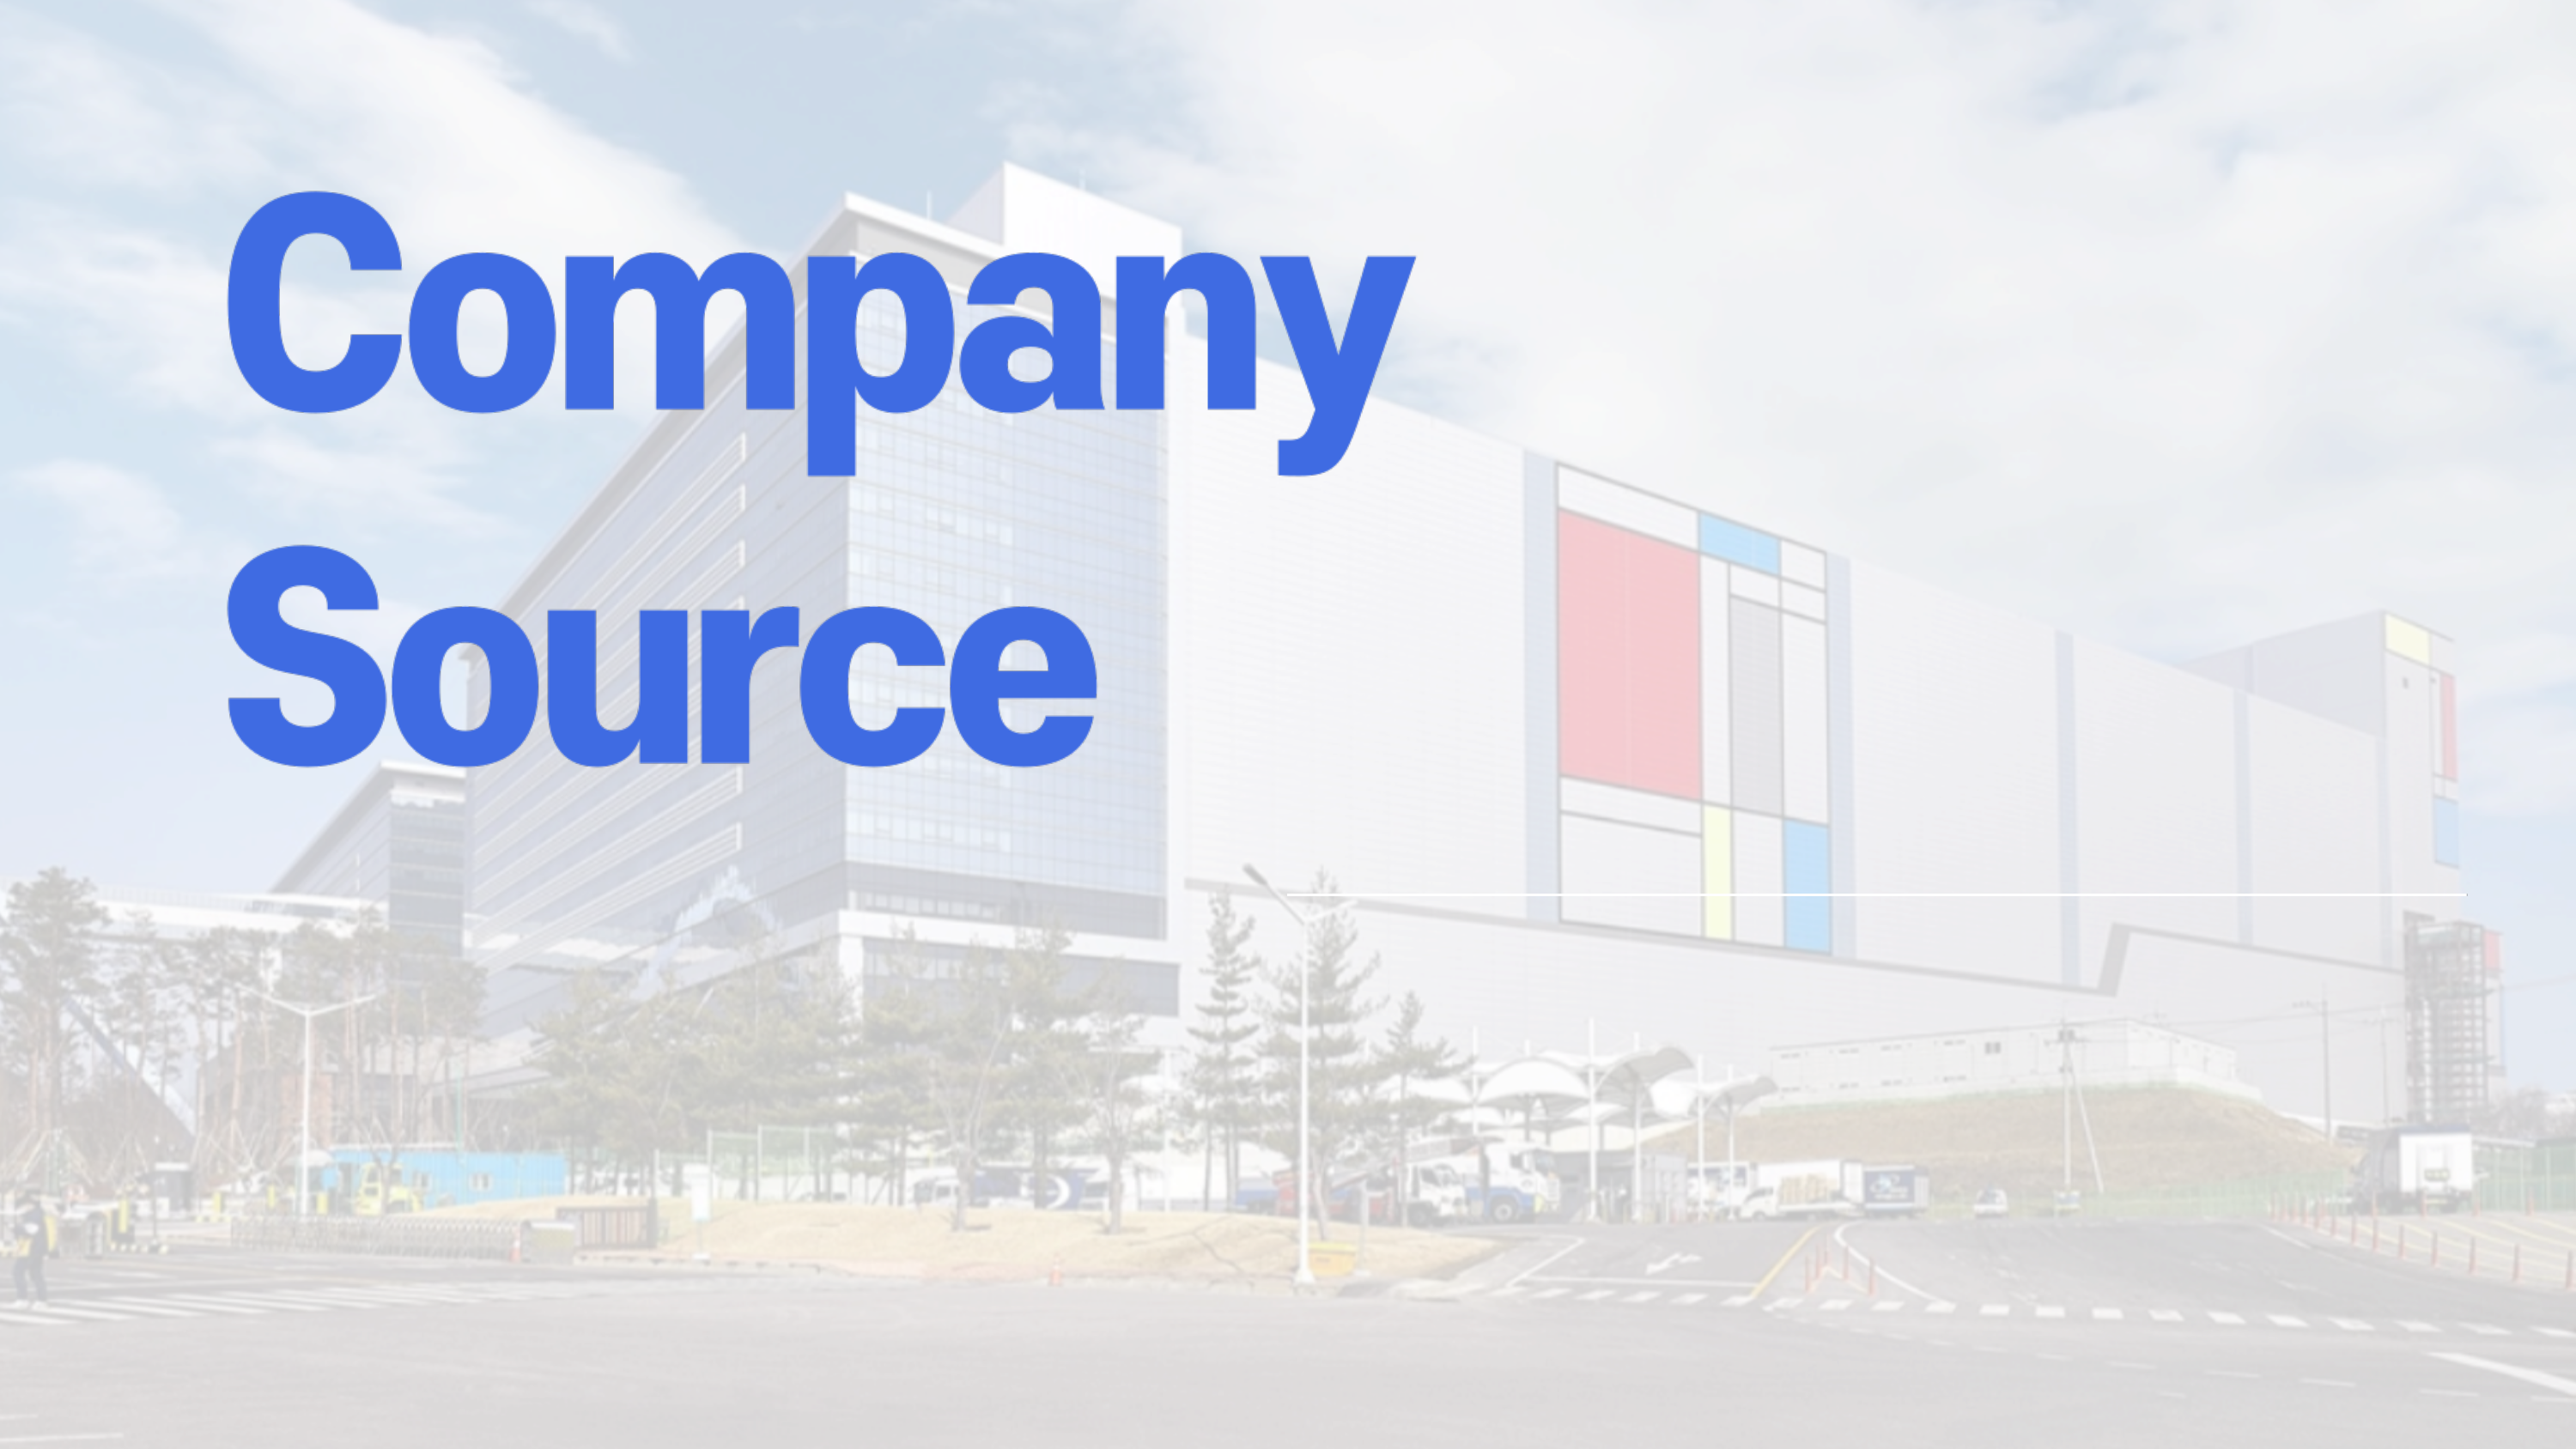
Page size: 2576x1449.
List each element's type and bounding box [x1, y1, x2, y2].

text_box [0, 0, 2576, 1449]
picture [178, 72, 1555, 889]
